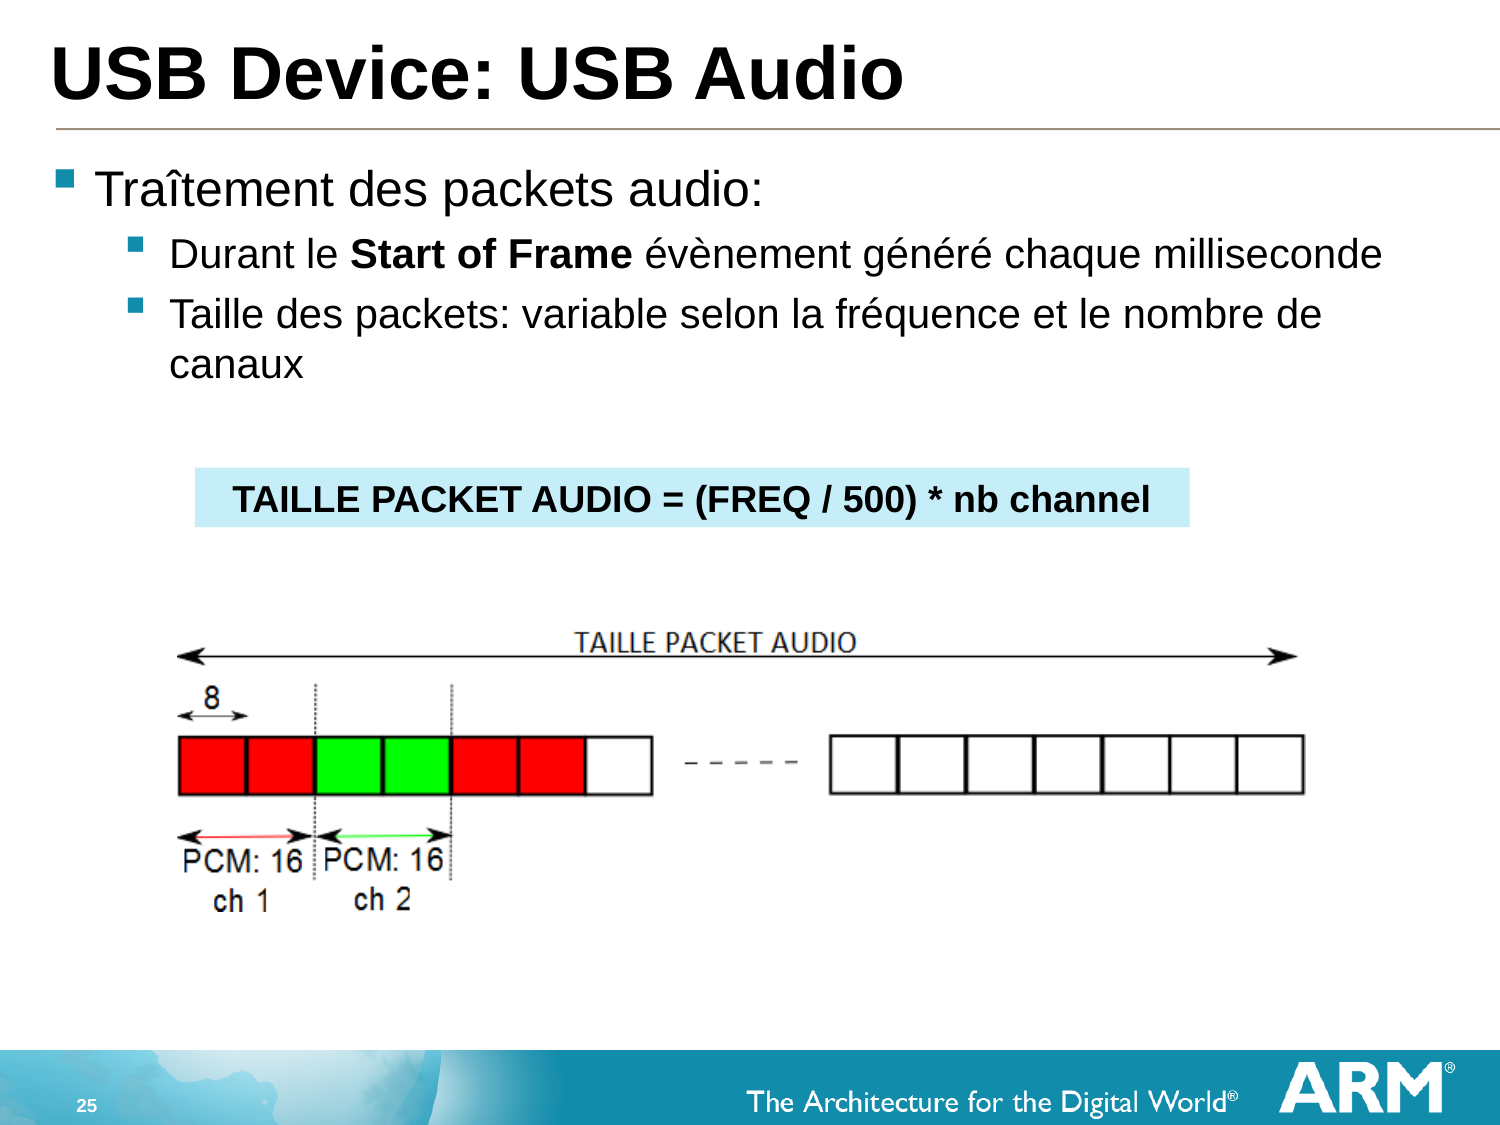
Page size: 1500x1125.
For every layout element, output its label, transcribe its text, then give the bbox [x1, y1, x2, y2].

picture [0, 623, 1500, 1125]
title USB Device: USB Audio [35, 1, 1476, 139]
list Traîtement des packets audio: Durant le Start of Frame évènement généré chaque milliseconde Taille des packets: variable selon la fréquence et le nombre de canaux [35, 148, 1476, 556]
text_box TAILLE PACKET AUDIO = (FREQ / 500) * nb channel [194, 467, 1190, 528]
